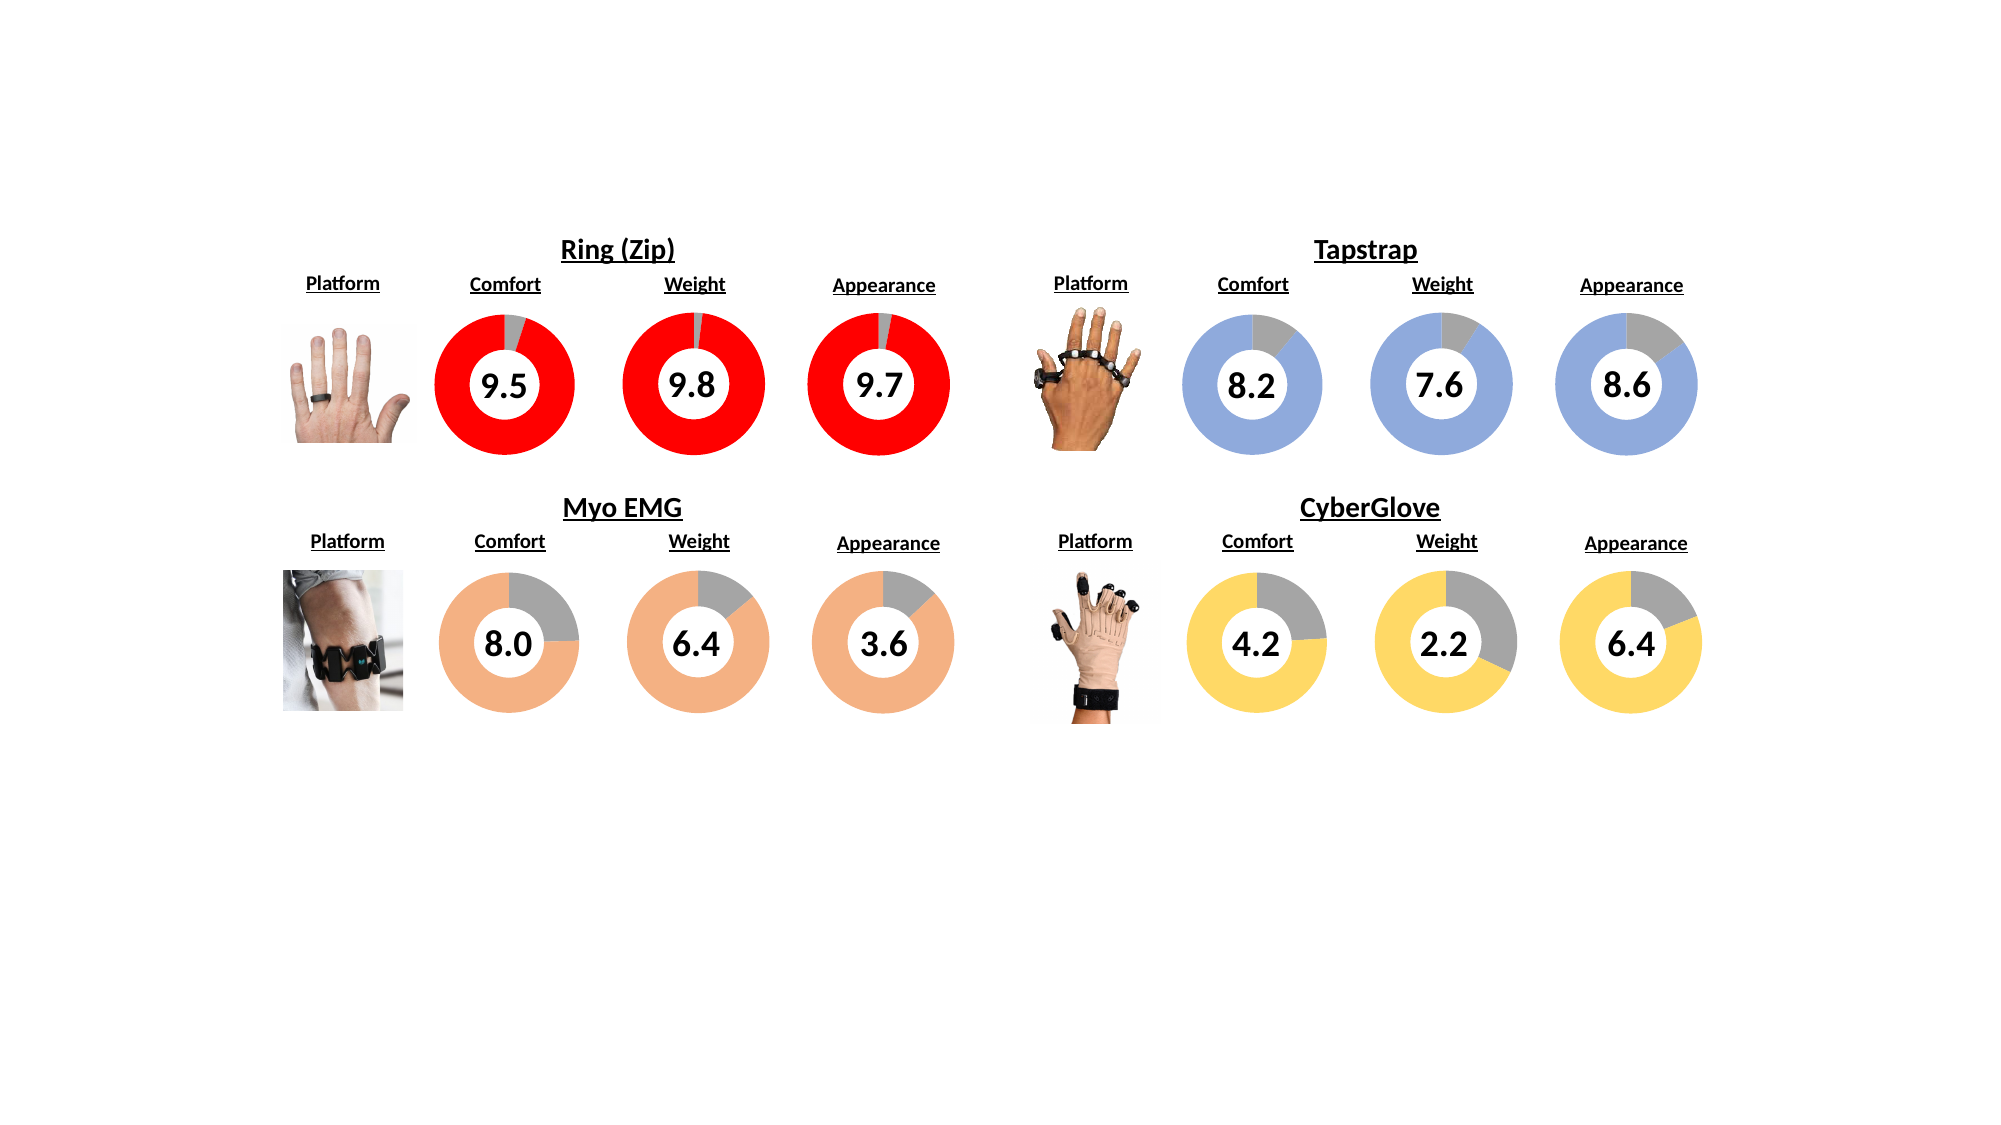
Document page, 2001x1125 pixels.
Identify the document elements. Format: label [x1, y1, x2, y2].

text_box [970, 480, 1762, 739]
text_box [965, 222, 1758, 480]
picture [1014, 577, 1178, 707]
picture [283, 570, 404, 711]
picture [281, 324, 417, 443]
text_box [218, 222, 965, 481]
text_box [222, 480, 970, 739]
picture [1025, 302, 1147, 451]
